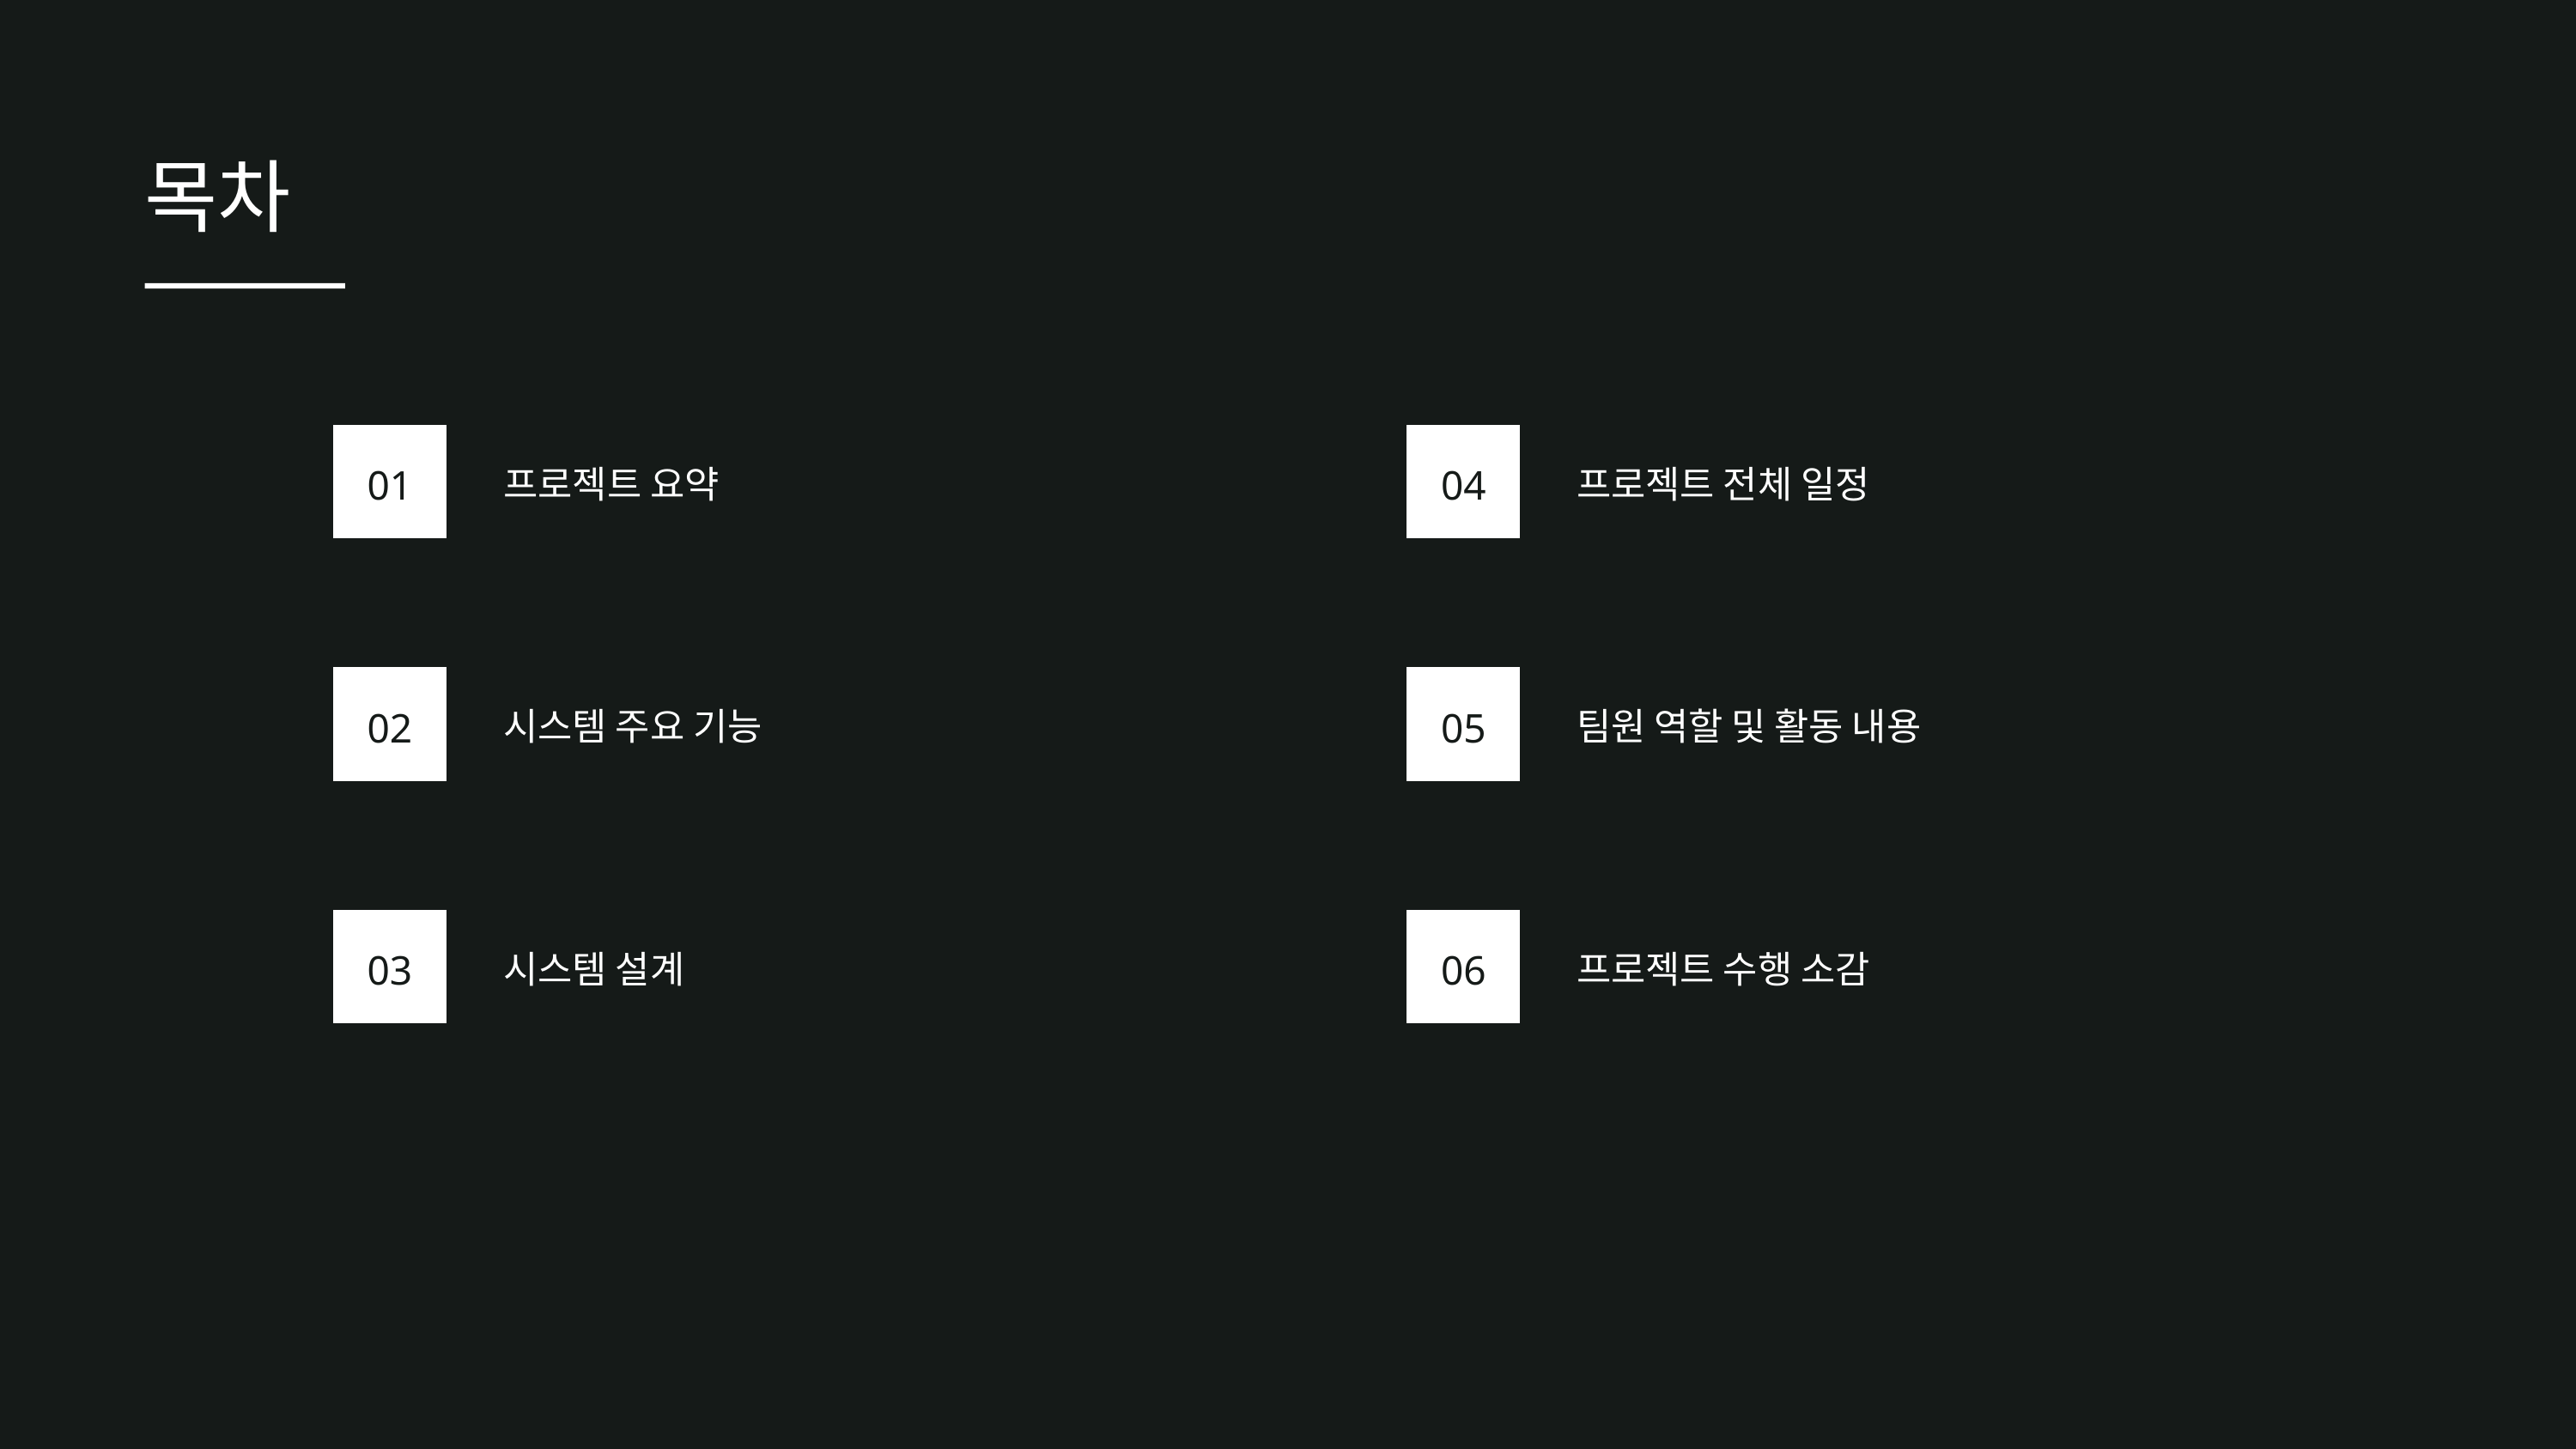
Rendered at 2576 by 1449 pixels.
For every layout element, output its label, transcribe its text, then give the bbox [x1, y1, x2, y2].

text_box 시스템 주요 기능 [503, 695, 1170, 749]
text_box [332, 909, 447, 1024]
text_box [1406, 667, 1521, 782]
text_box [1406, 909, 1521, 1024]
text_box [332, 667, 447, 782]
text_box 프로젝트 수행 소감 [1577, 937, 2243, 991]
text_box 시스템 설계 [503, 937, 1170, 991]
text_box 프로젝트 전체 일정 [1577, 452, 2243, 506]
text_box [1406, 424, 1521, 539]
text_box 팀원 역할 및 활동 내용 [1577, 695, 2243, 749]
text_box 목차 [144, 141, 740, 242]
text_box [332, 424, 447, 539]
text_box 프로젝트 요약 [503, 452, 1170, 506]
